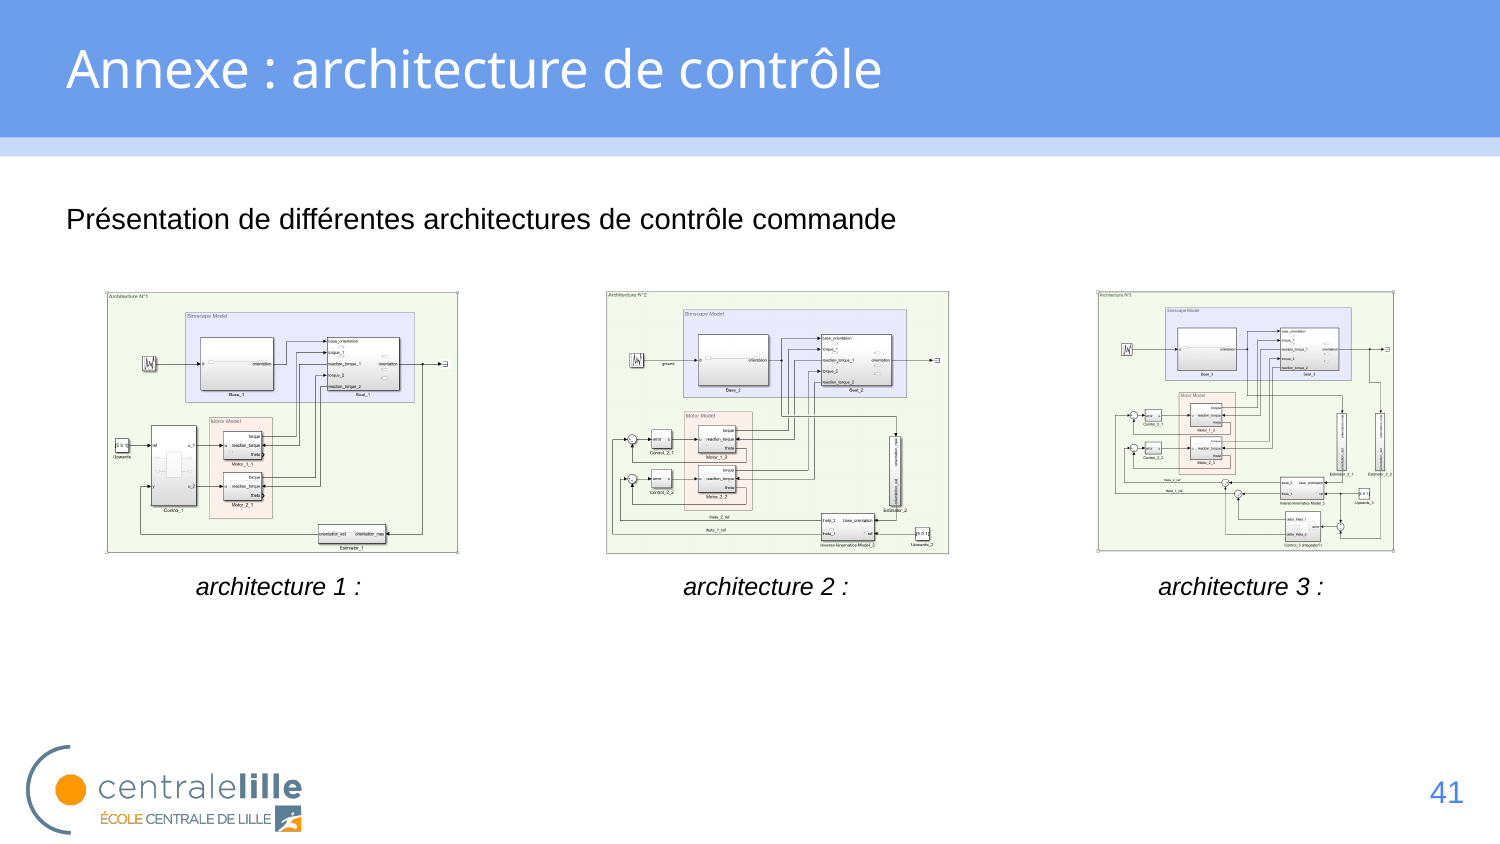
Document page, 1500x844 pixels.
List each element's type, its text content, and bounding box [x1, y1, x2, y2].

text_box architecture 3 : [1143, 563, 1361, 616]
text_box architecture 1 : [180, 563, 399, 616]
text_box Présentation de différentes architectures de contrôle commande [51, 185, 1049, 251]
picture [1089, 287, 1400, 556]
picture [0, 719, 329, 844]
title Annexe : architecture de contrôle [51, 20, 1449, 115]
text_box architecture 2 : [668, 563, 886, 616]
slide_number ‹#› [1389, 758, 1480, 824]
picture [100, 287, 465, 556]
picture [603, 287, 952, 556]
